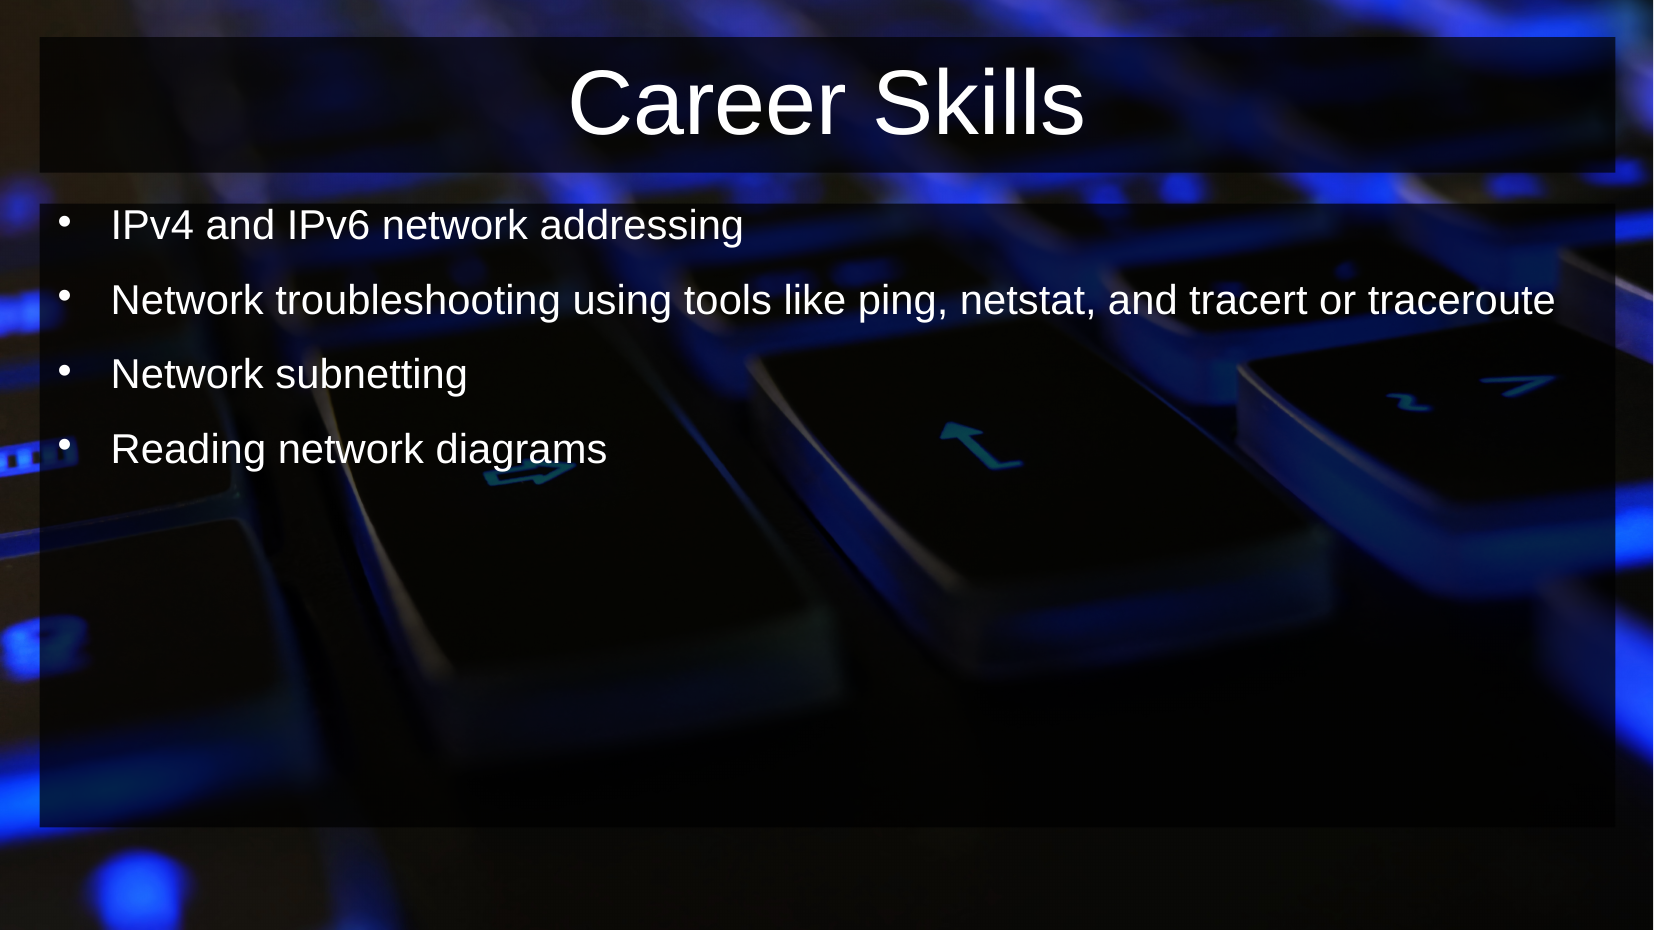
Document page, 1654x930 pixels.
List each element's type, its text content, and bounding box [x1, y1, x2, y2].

title Career Skills [39, 37, 1616, 173]
picture [0, 0, 1654, 930]
list IPv4 and IPv6 network addressing Network troubleshooting using tools like ping, netstat, and tracert or traceroute Network subnetting Reading network diagrams [39, 203, 1616, 828]
